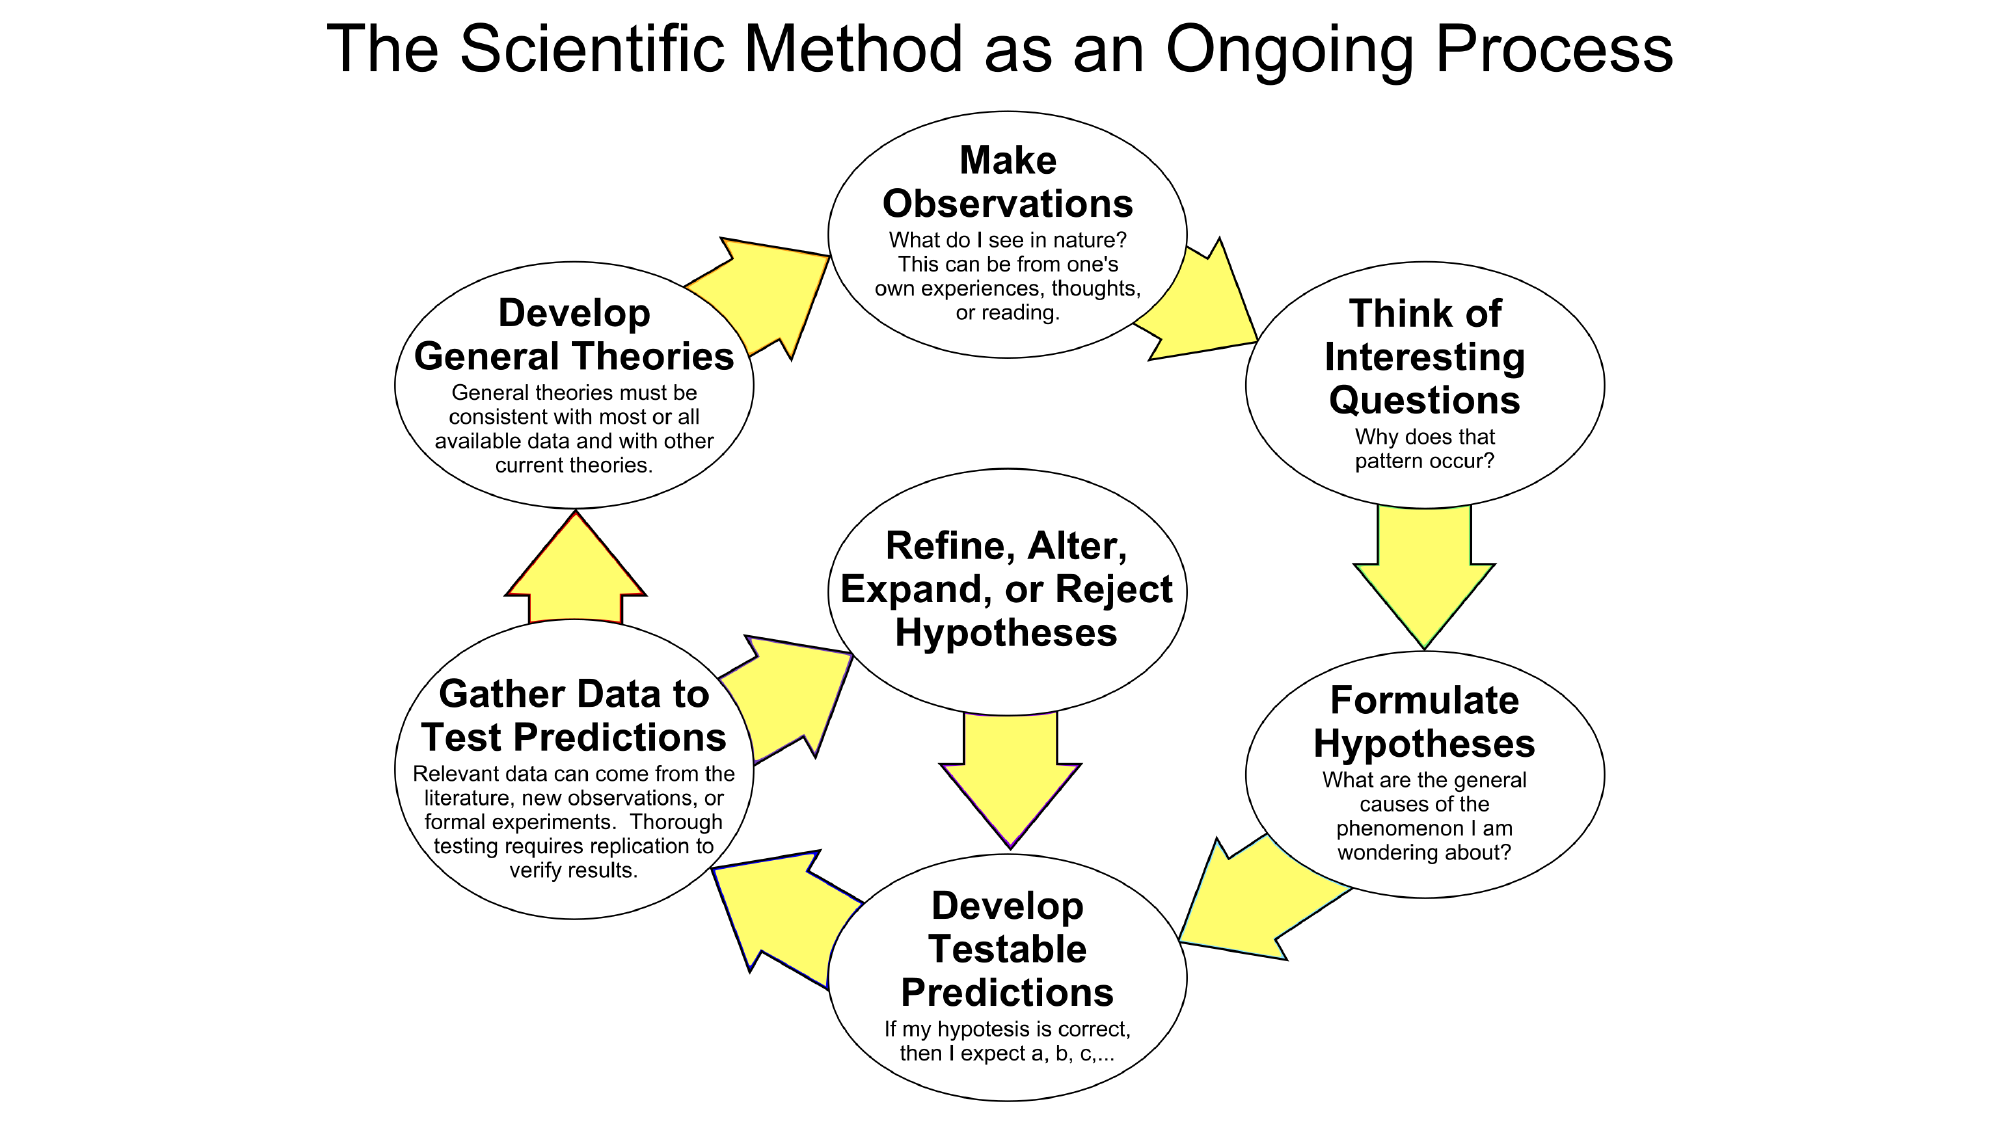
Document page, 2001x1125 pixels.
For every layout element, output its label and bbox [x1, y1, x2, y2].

picture [316, 0, 1683, 1125]
